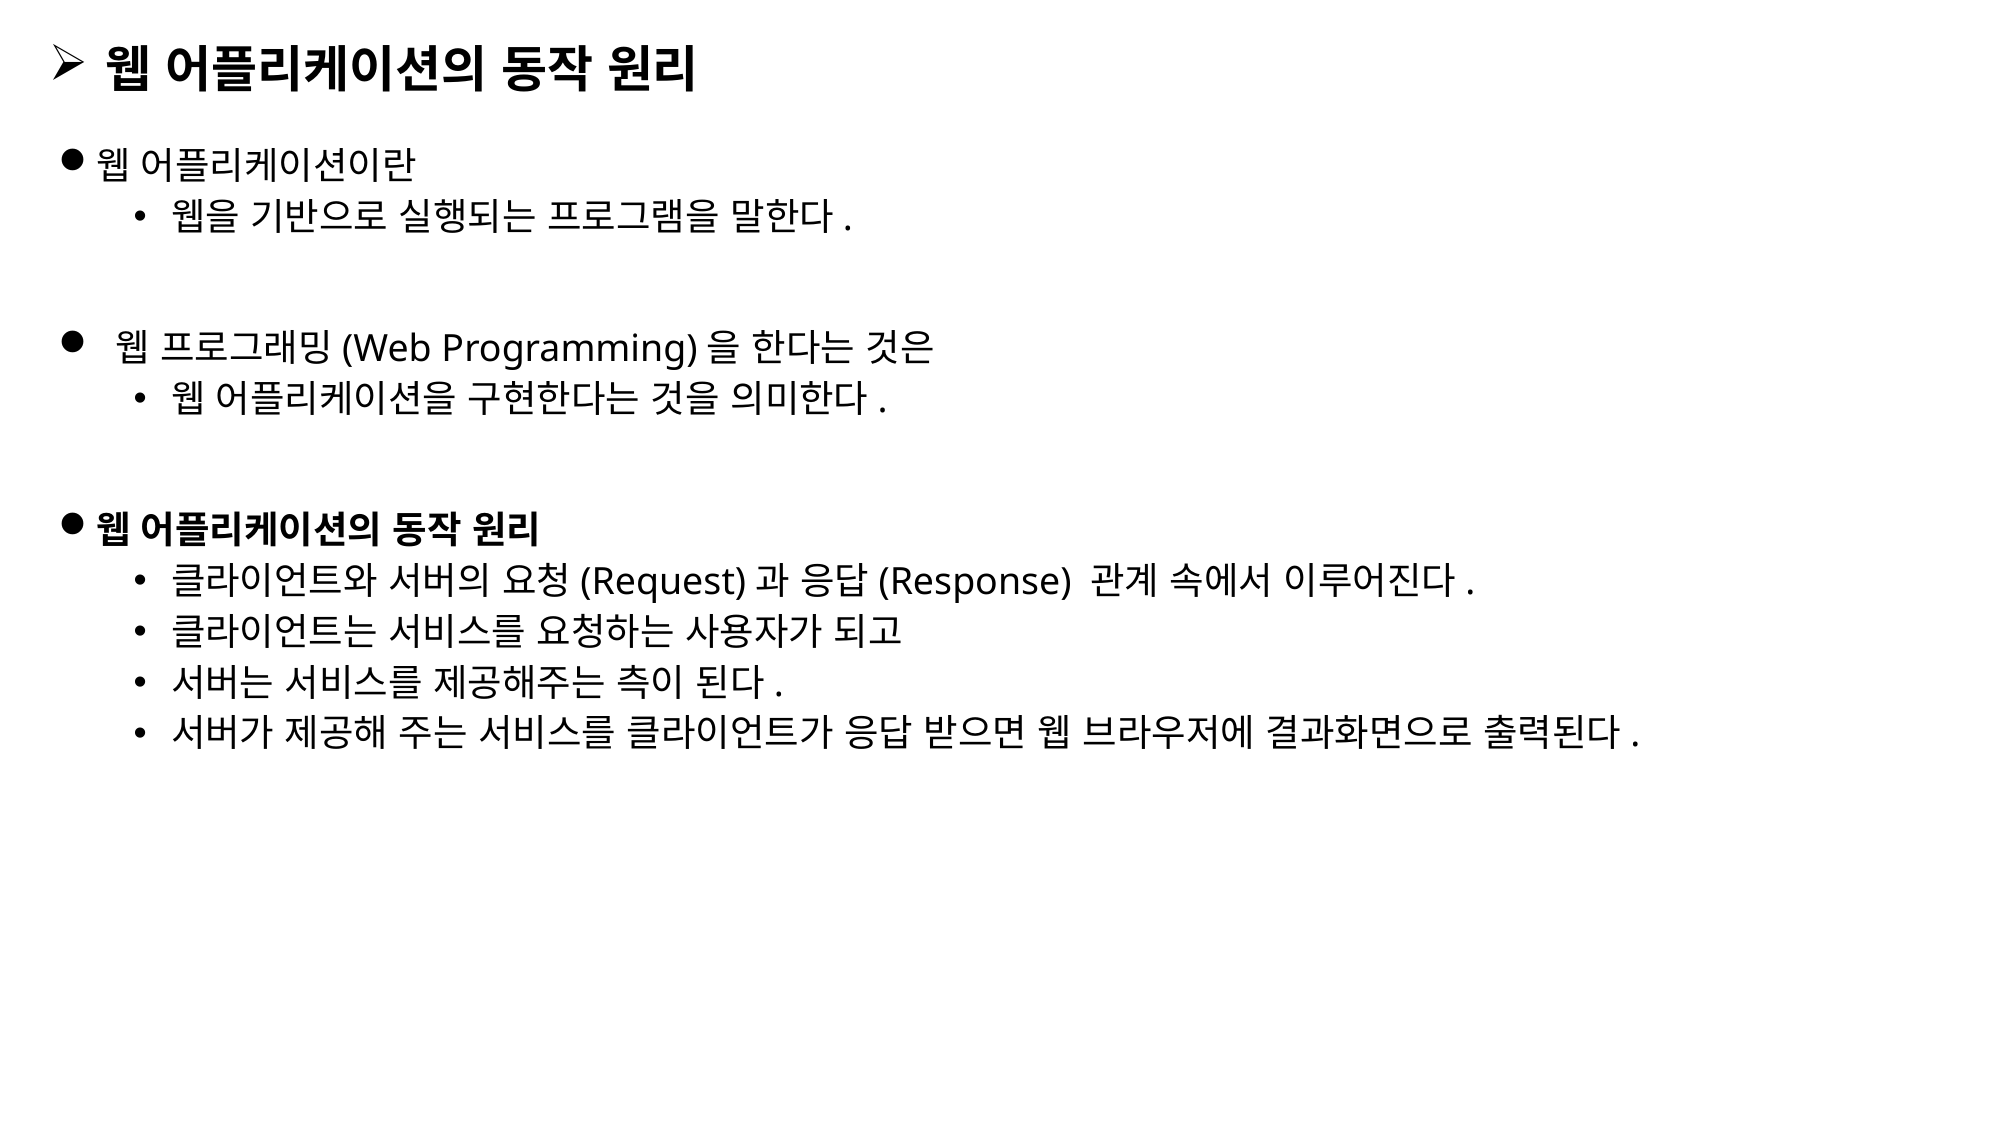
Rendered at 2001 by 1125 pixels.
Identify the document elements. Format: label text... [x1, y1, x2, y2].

text_box [249, 307, 1750, 368]
list 웹 어플리케이션이란 웹을 기반으로 실행되는 프로그램을 말한다. 웹 프로그래밍(Web Programming)을 한다는 것은 웹 어플리케이션을 구현한다는 것을 의미한다. 웹 어플리케이션의 동작 원리 클라이언트와 서버의 요청(Request)과 응답(Response) 관계 속에서 이루어진다. 클라이언트는 서비스를 요청하는 사용자가 되고 서버는 서비스를 제공해주는 측이 된다. 서버가 제공해 주는 서비스를 클라이언트가 응답 받으면 웹 브라우저에 결과화면으로 출력된다. [43, 139, 1844, 960]
title 웹 어플리케이션의 동작 원리 [33, 19, 1239, 124]
